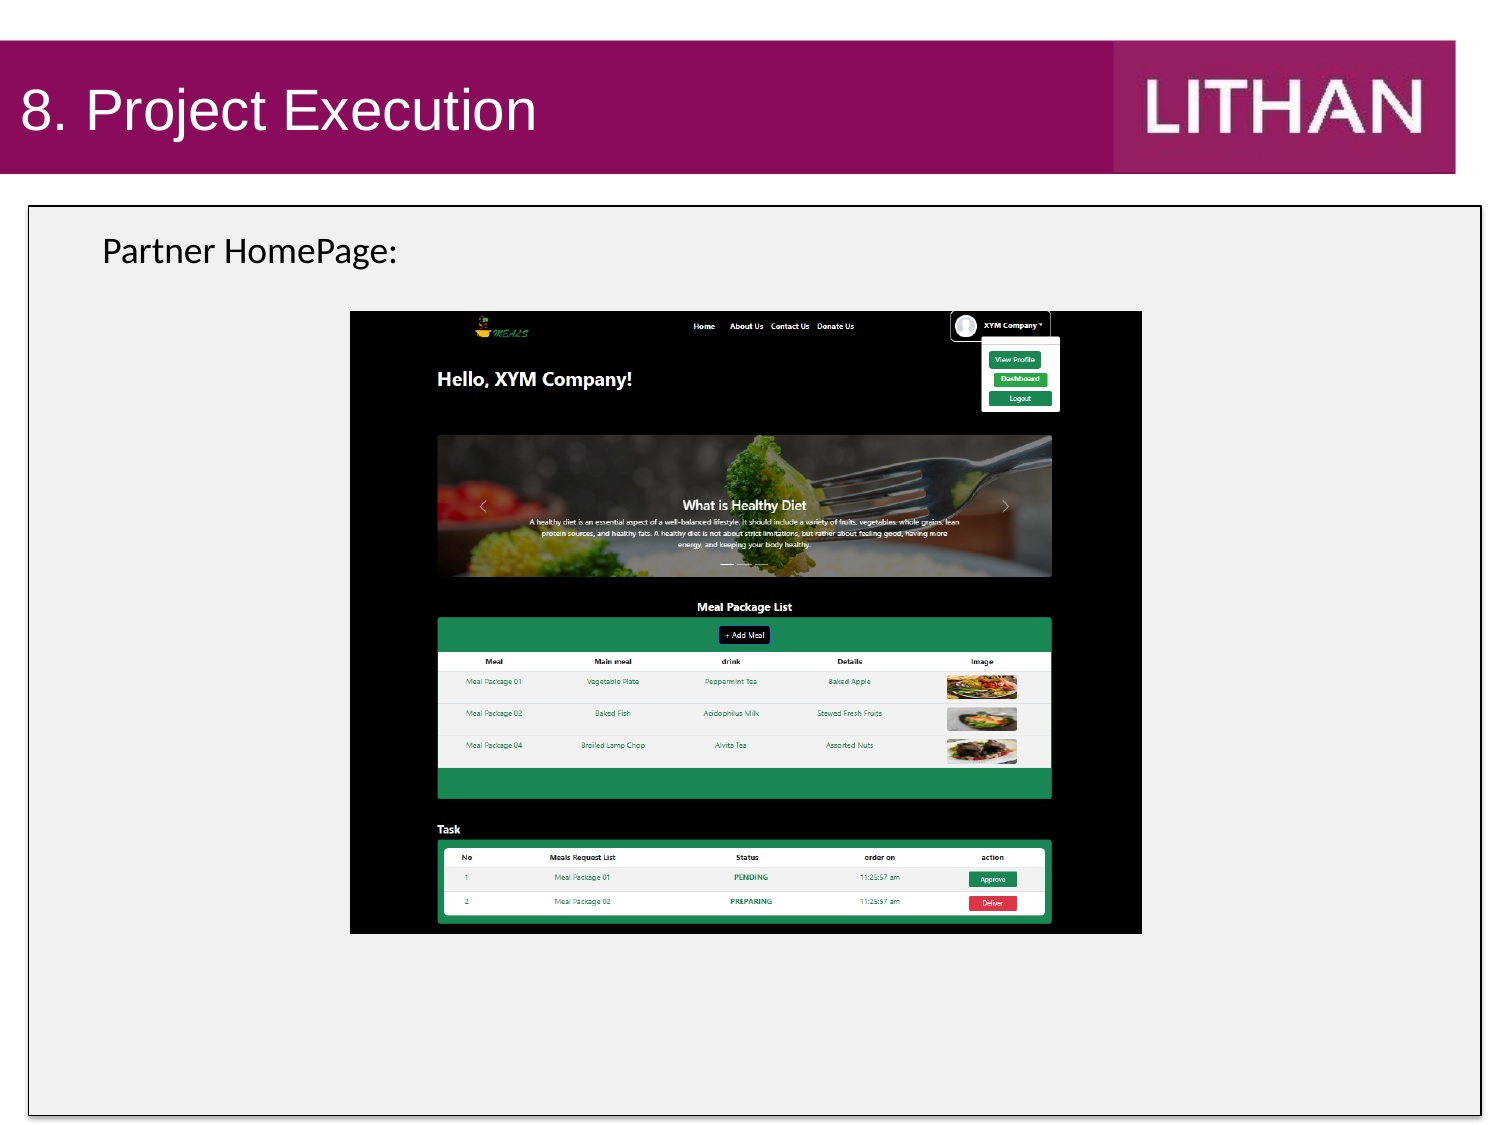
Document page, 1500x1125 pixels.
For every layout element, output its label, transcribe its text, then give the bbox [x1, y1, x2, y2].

picture [349, 311, 1142, 935]
title 8. Project Execution [18, 70, 813, 196]
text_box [12, 197, 1487, 1125]
picture [0, 37, 1457, 178]
